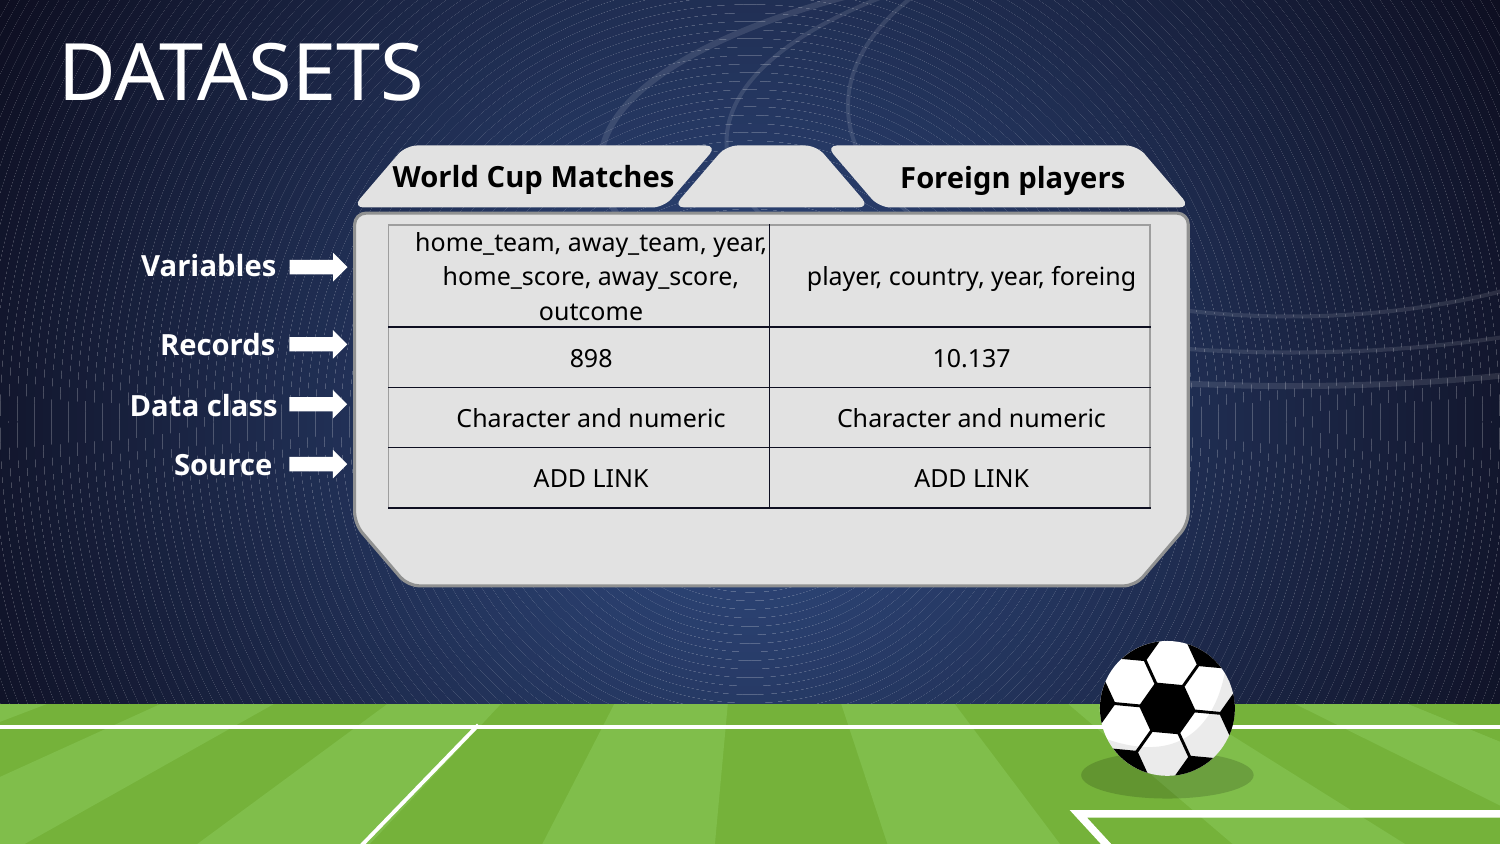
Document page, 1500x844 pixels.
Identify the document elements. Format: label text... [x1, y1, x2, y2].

text_box [287, 250, 349, 284]
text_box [1080, 640, 1254, 799]
text_box Source [159, 439, 288, 489]
text_box [287, 328, 349, 361]
text_box [287, 447, 349, 481]
text_box DATASETS [43, 29, 1500, 109]
text_box [287, 387, 349, 421]
text_box Data class [114, 379, 293, 430]
text_box Records [145, 318, 291, 369]
text_box Variables [126, 240, 292, 290]
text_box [354, 145, 1189, 587]
